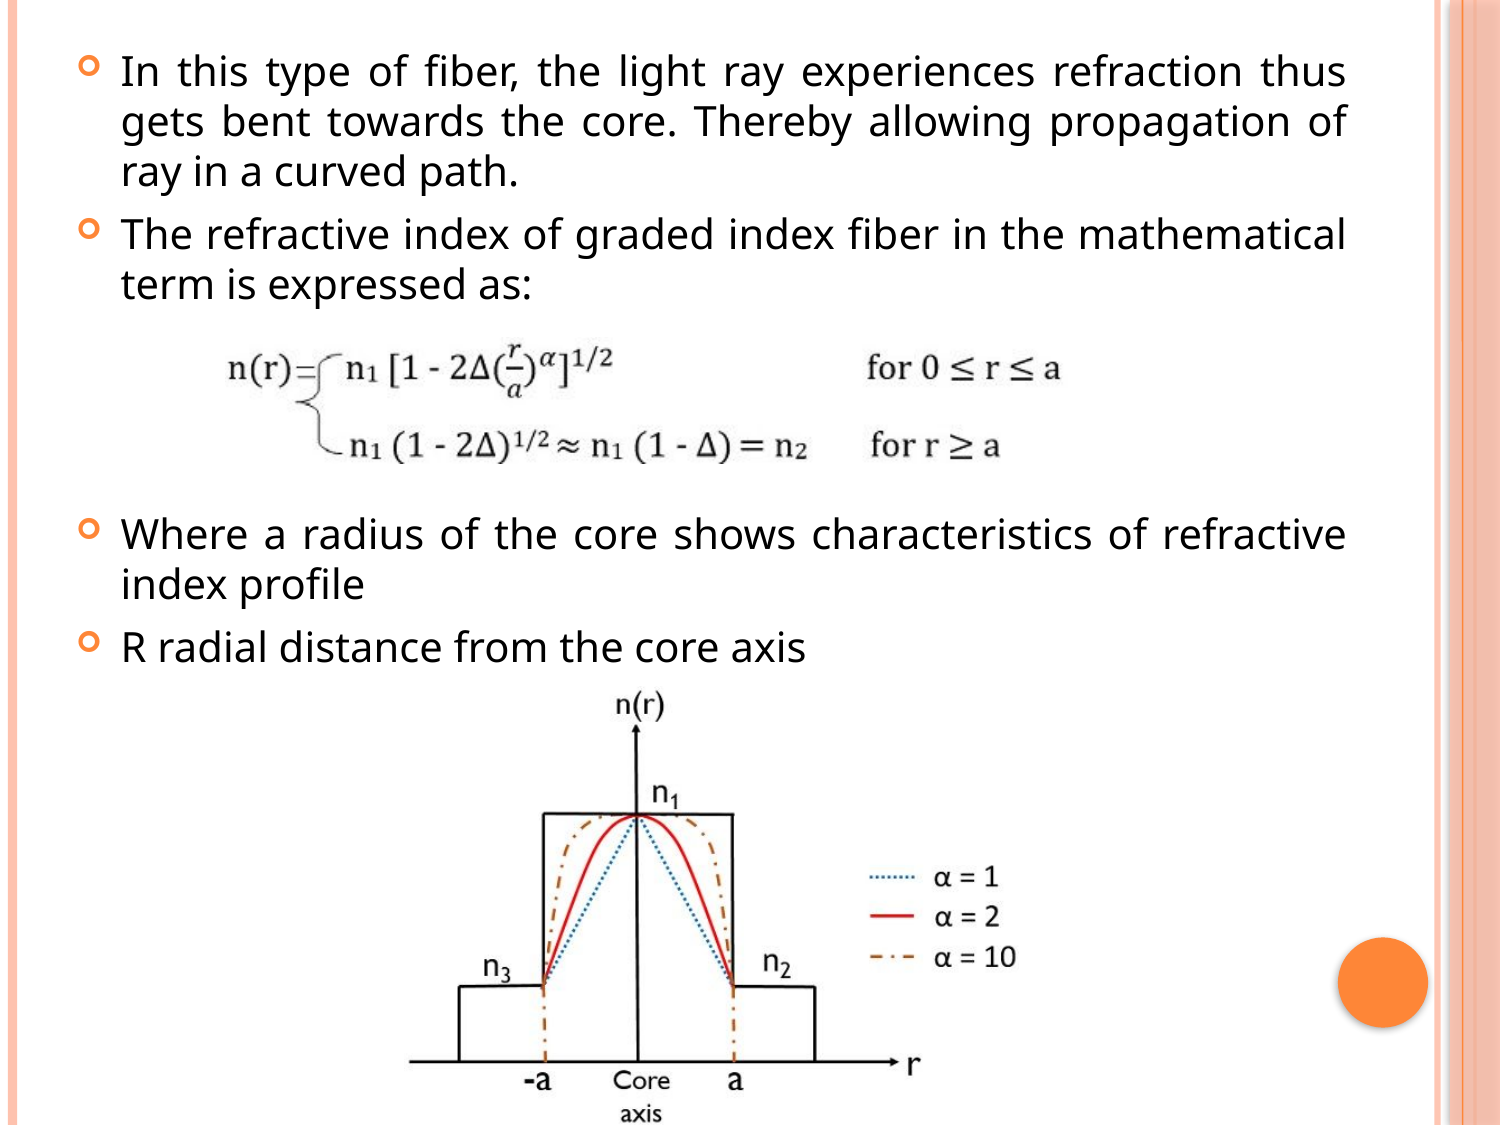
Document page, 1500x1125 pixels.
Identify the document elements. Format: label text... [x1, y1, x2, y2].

picture [224, 336, 1085, 465]
picture [403, 686, 1020, 1125]
list In this type of fiber, the light ray experiences refraction thus gets bent towards the core. Thereby allowing propagation of ray in a curved path. The refractive index of graded index fiber in the mathematical term is expressed as: Where a radius of the core shows characteristics of refractive index profile R radial distance from the core axis [60, 37, 1363, 1057]
